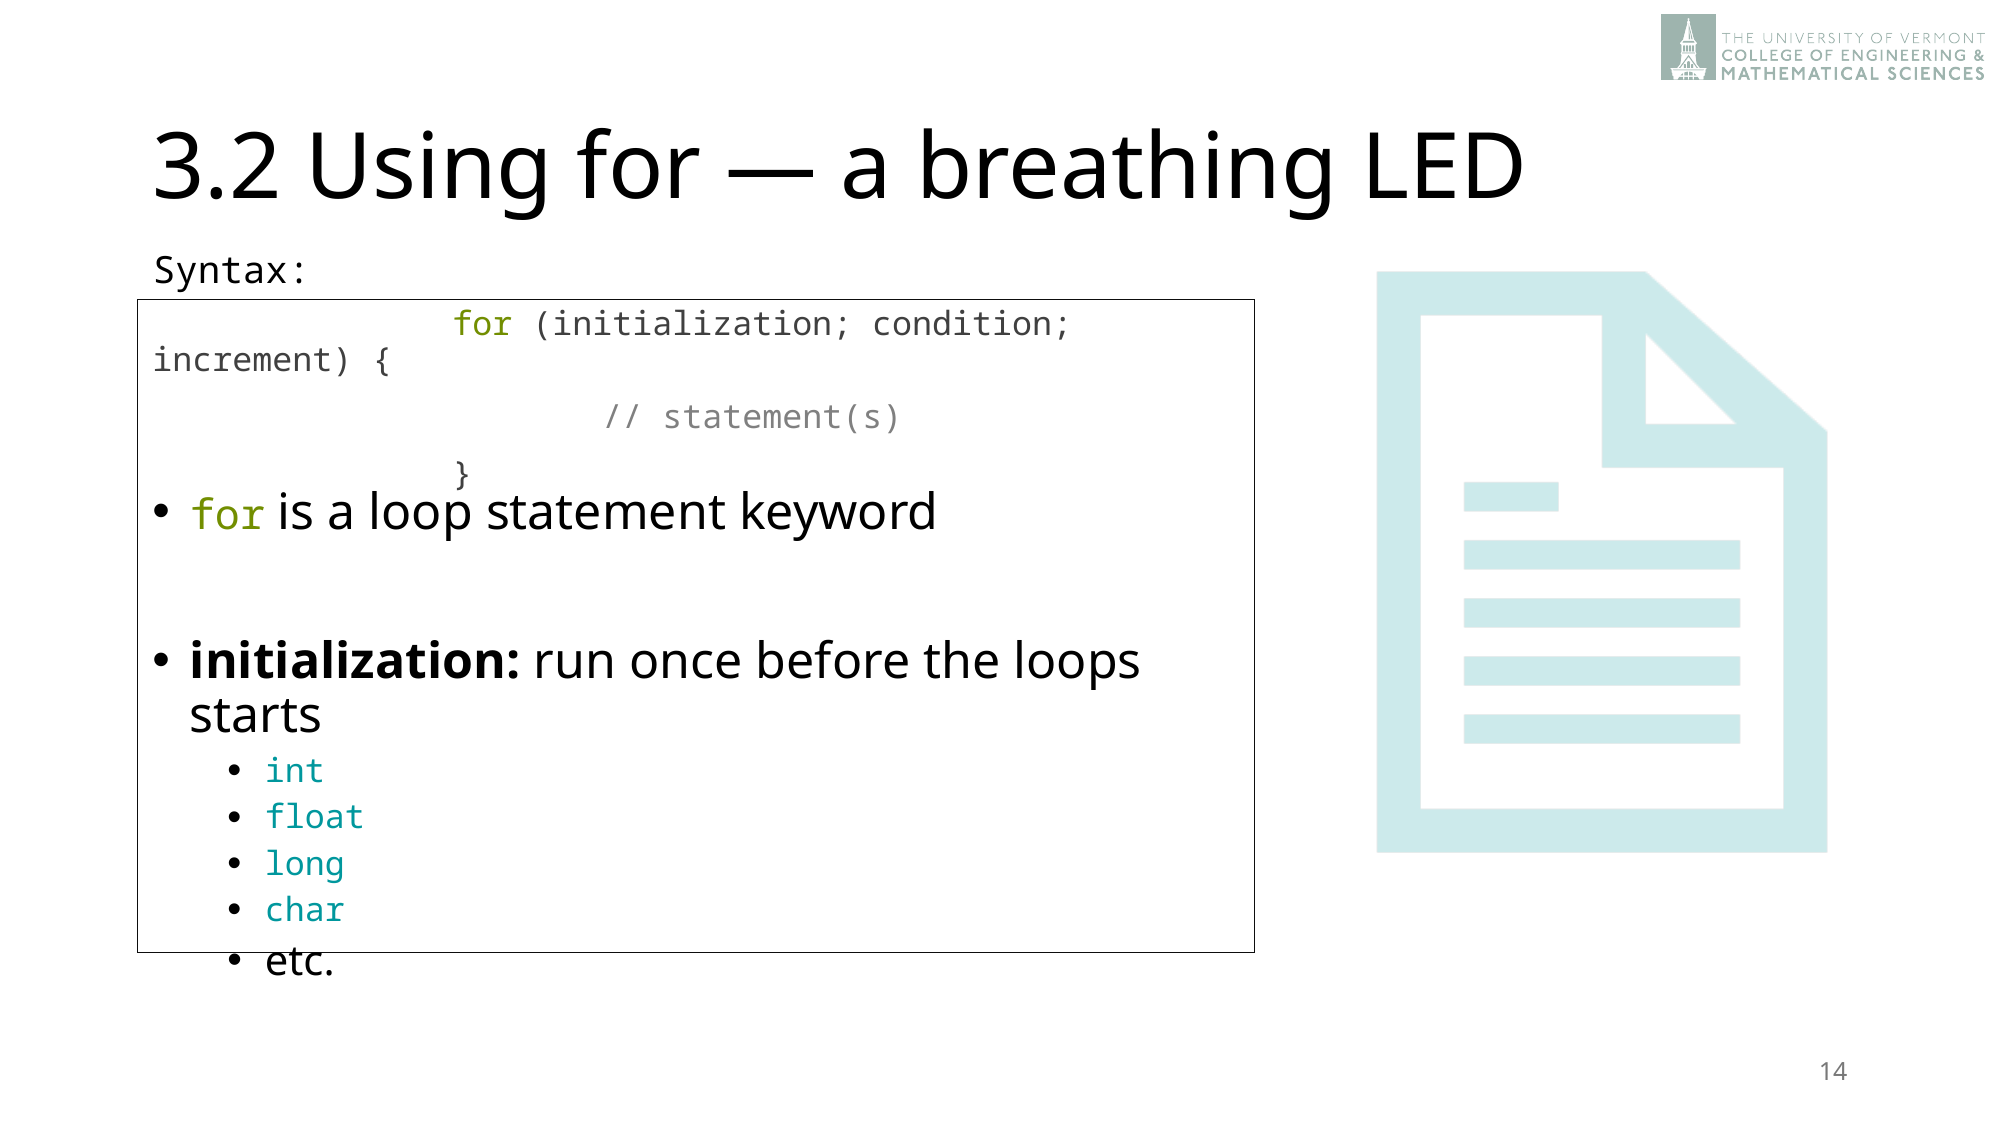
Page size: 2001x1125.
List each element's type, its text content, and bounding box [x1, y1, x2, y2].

picture [1253, 213, 1952, 912]
text_box for is a loop statement keyword initialization: run once before the loops starts int float long char etc. [137, 478, 1255, 979]
title 3.2 Using for — a breathing LED [137, 59, 1863, 278]
list for (initialization; condition; increment) { // statement(s) } [137, 299, 1253, 478]
slide_number 14 [1412, 1042, 1863, 1103]
text_box Syntax: [138, 238, 326, 299]
